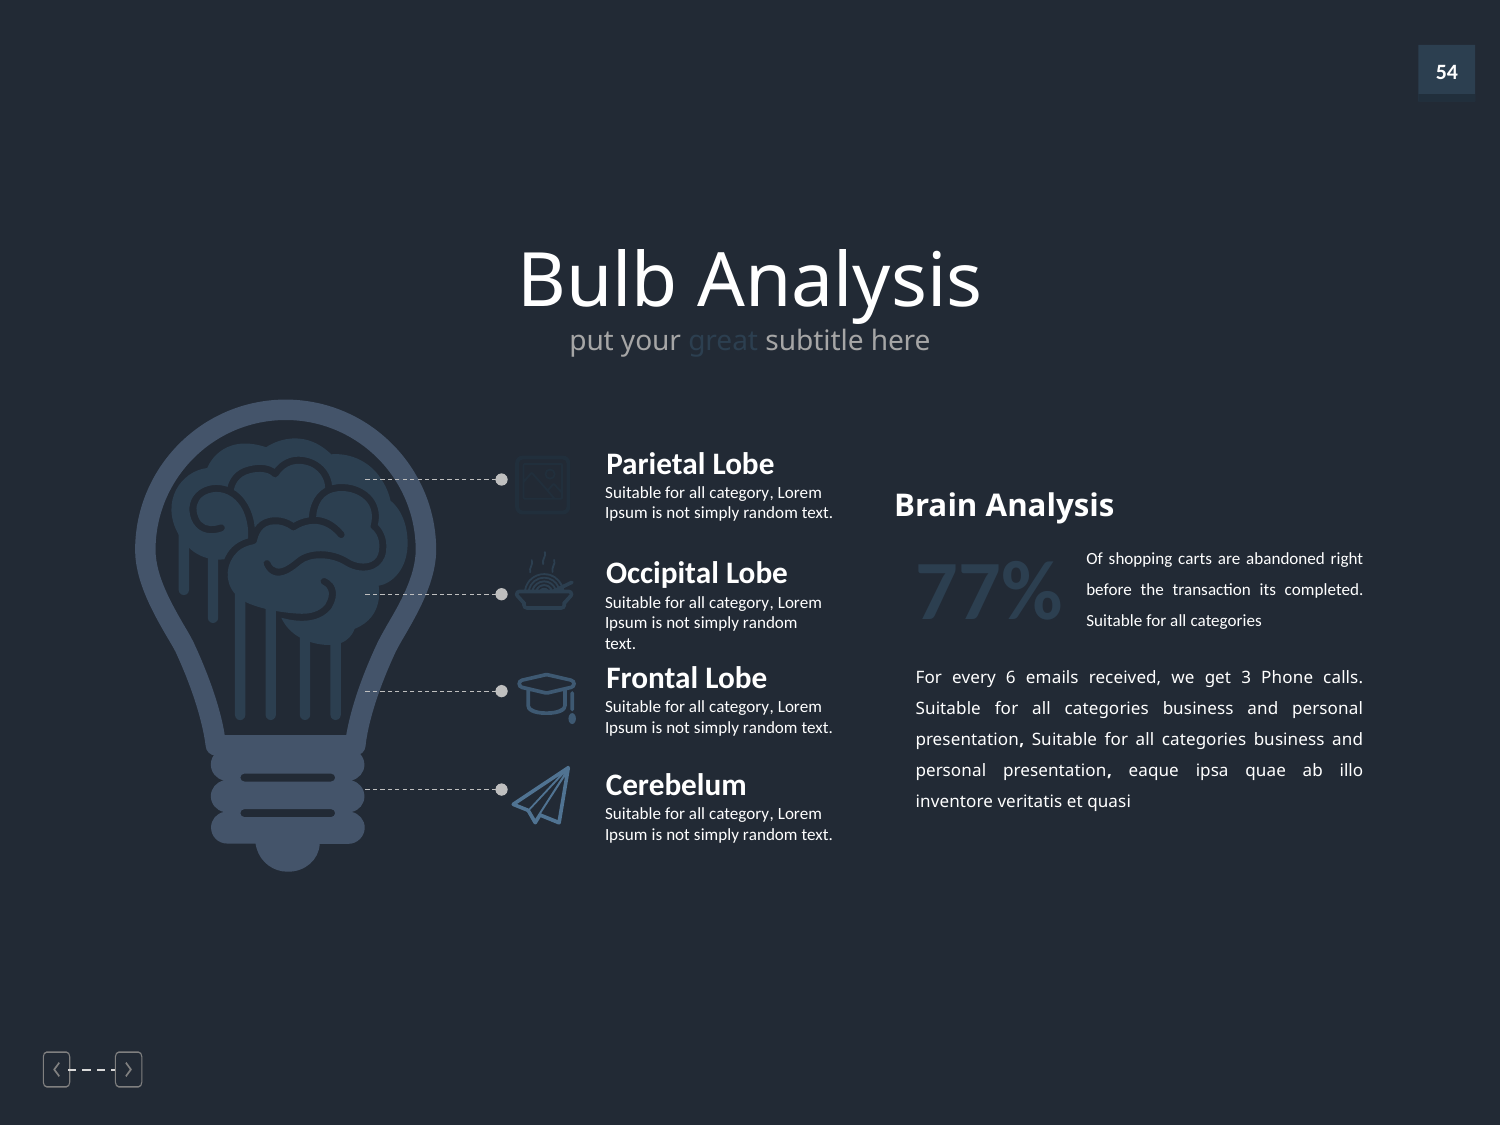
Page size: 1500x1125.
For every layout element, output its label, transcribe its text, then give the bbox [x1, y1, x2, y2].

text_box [590, 756, 862, 852]
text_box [178, 527, 341, 721]
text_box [590, 545, 846, 649]
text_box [135, 399, 437, 872]
text_box For every 6 emails received, we get 3 Phone calls. Suitable for all categories business and personal presentation, Suitable for all categories business and personal presentation, eaque ipsa quae ab illo inventore veritatis et quasi [900, 649, 1379, 850]
text_box put your great subtitle here [554, 330, 946, 364]
text_box Of shopping carts are abandoned right before the transaction its completed. Suitable for all categories [1078, 529, 1379, 638]
text_box Bulb Analysis [502, 224, 998, 330]
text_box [511, 455, 576, 825]
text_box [364, 479, 502, 790]
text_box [590, 435, 866, 531]
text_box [159, 423, 409, 646]
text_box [590, 649, 862, 745]
text_box Brain Analysis [879, 478, 1130, 531]
text_box 77% [901, 527, 1078, 644]
